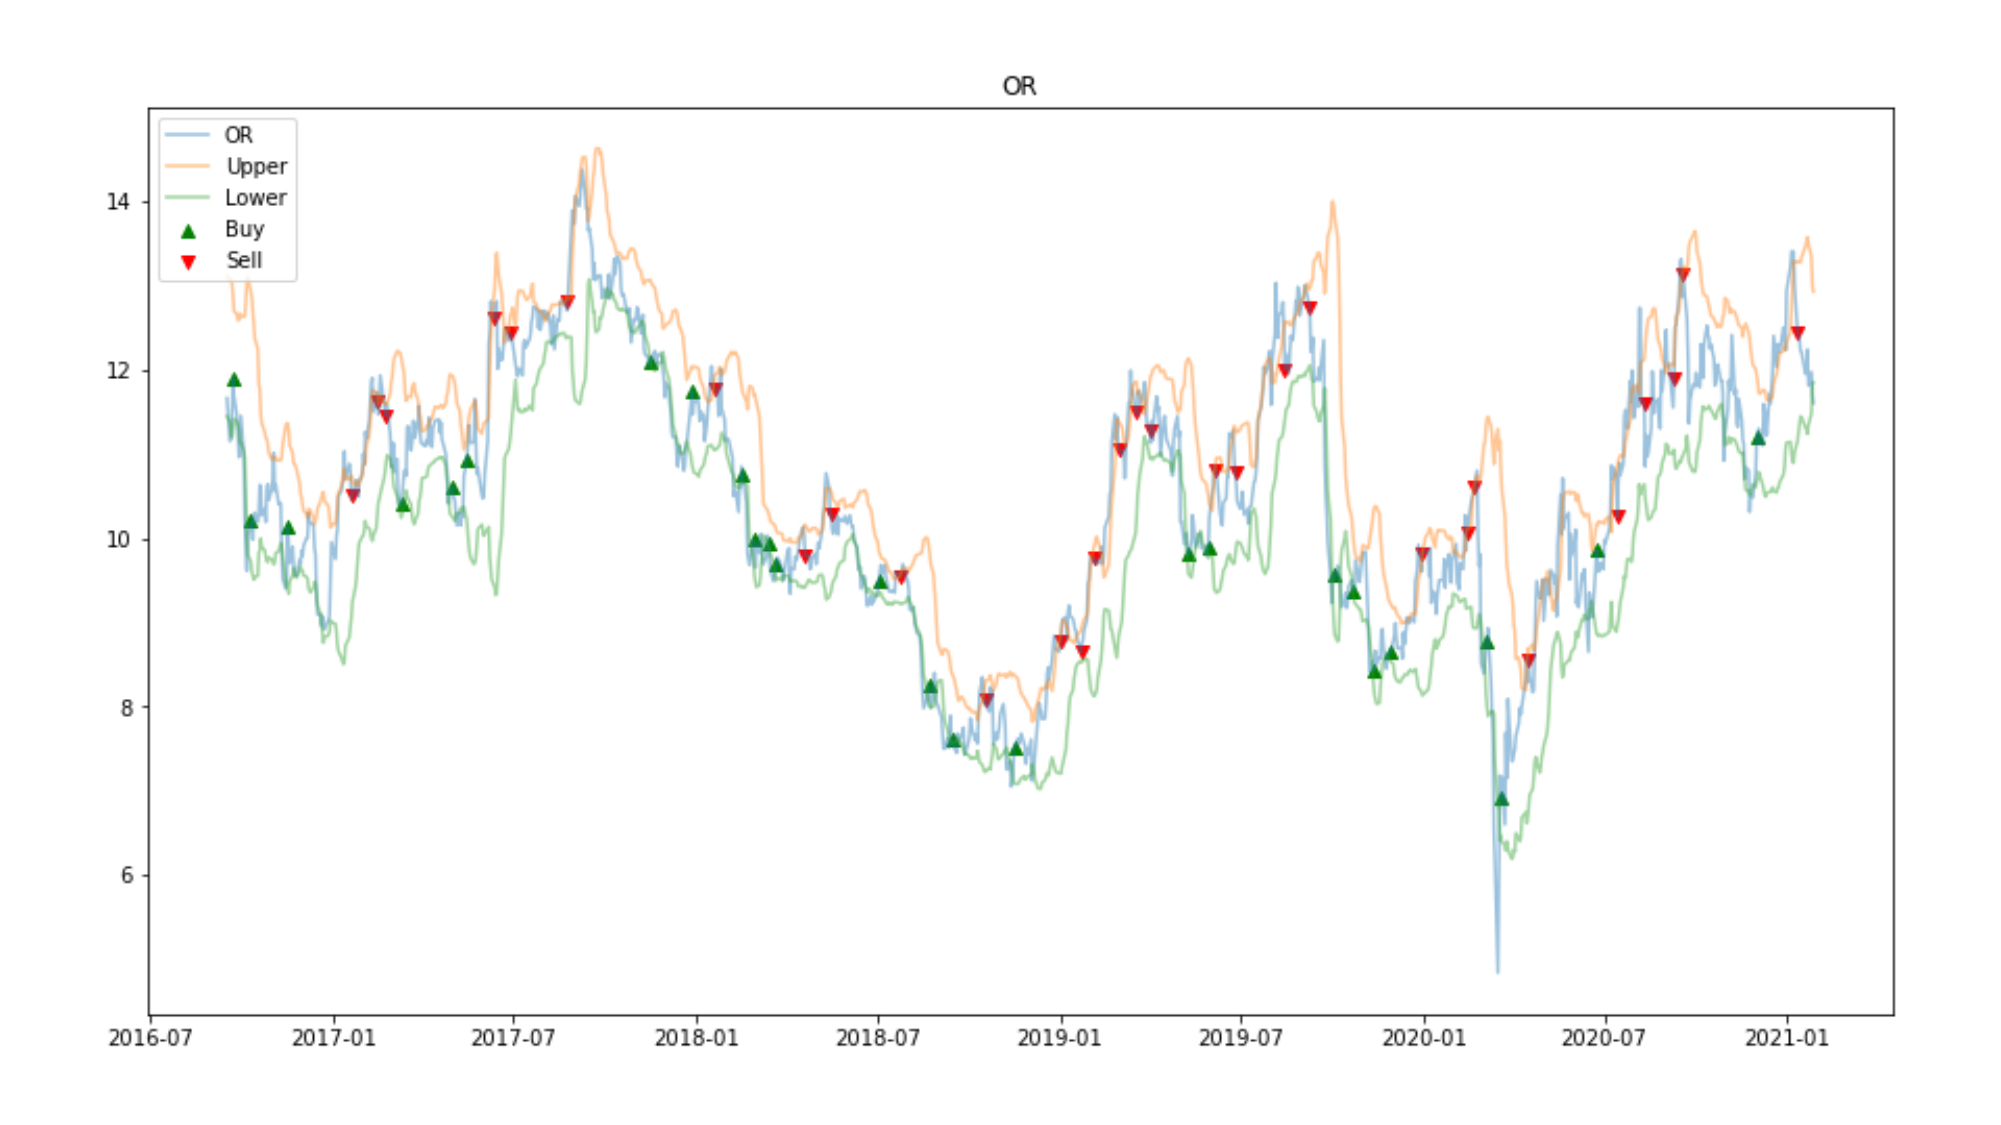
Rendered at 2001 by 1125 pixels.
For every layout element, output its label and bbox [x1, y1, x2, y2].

picture [92, 60, 1908, 1065]
